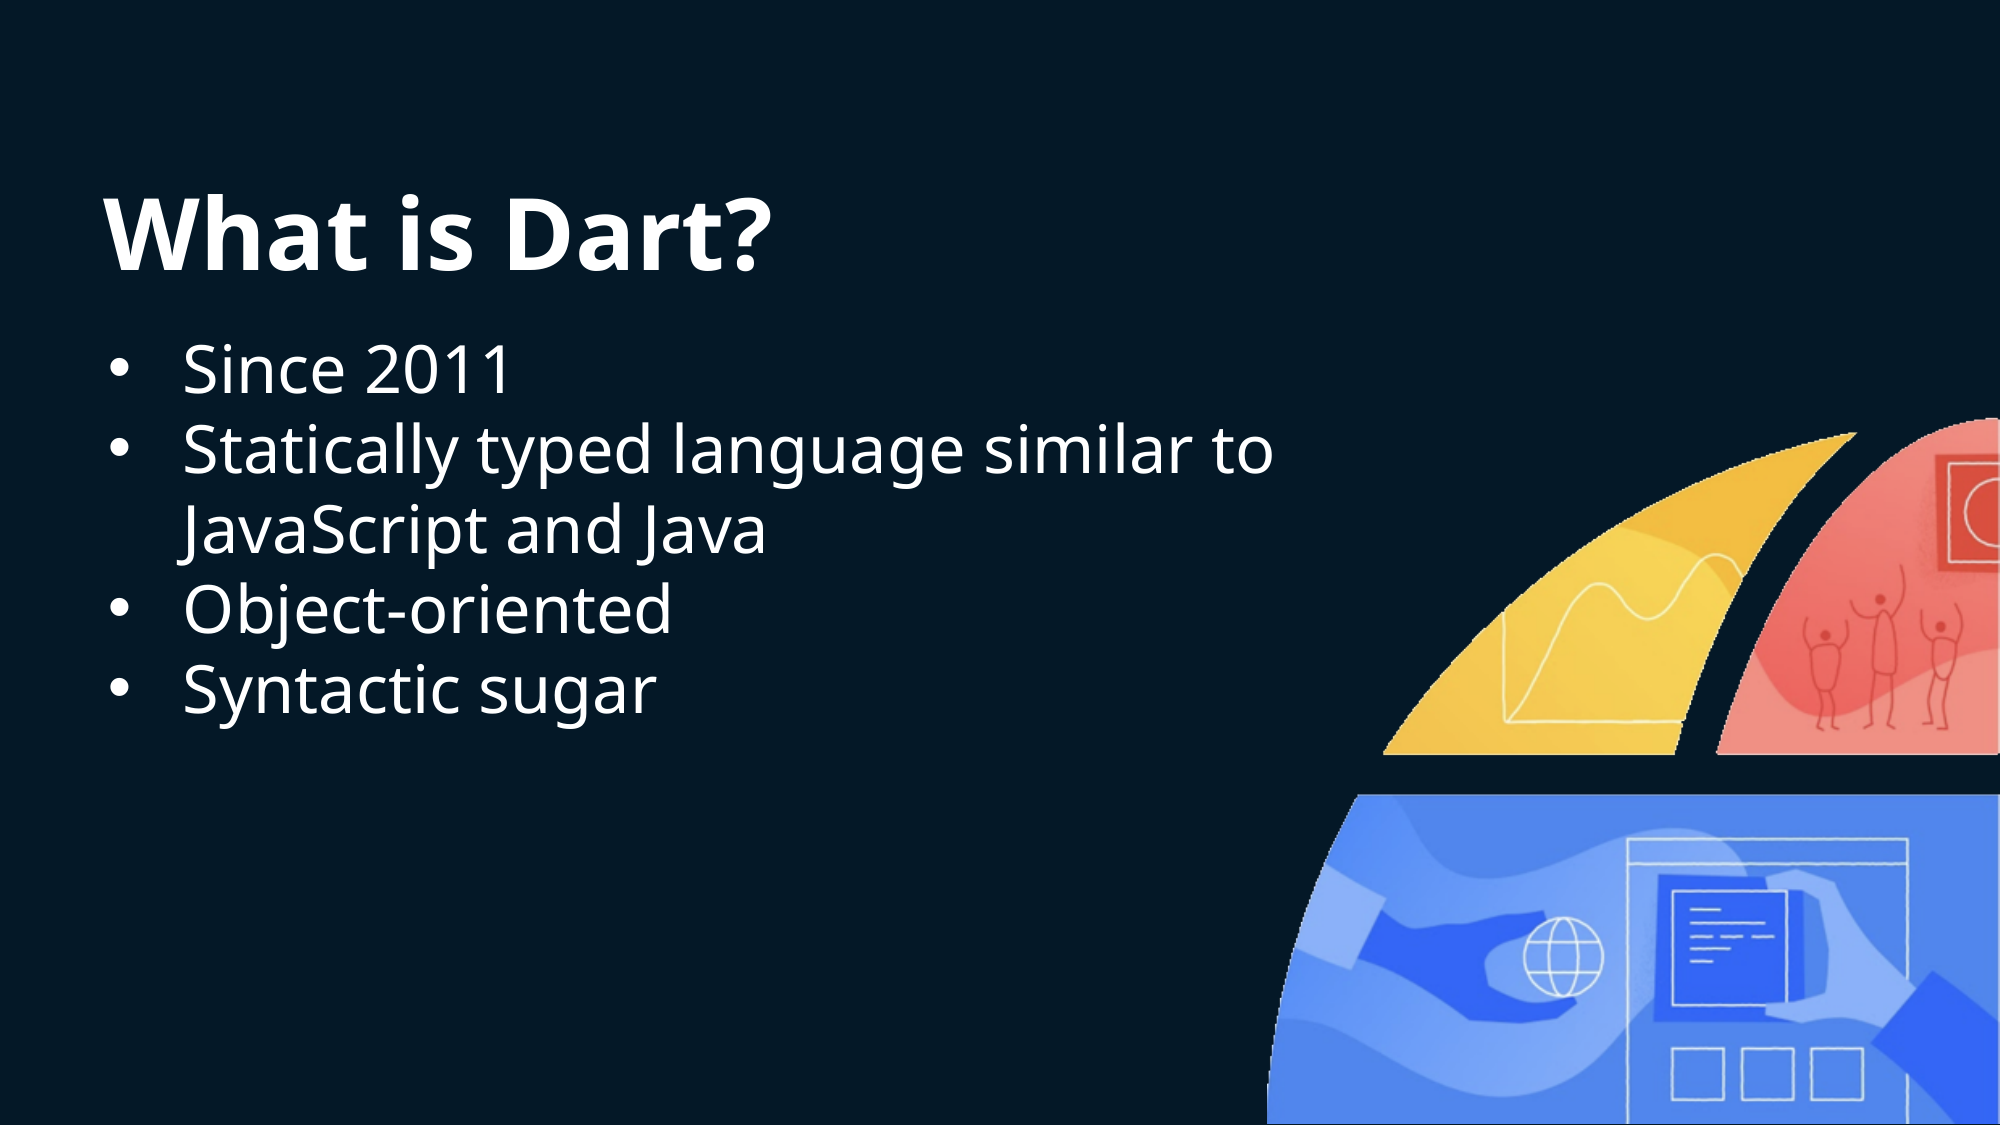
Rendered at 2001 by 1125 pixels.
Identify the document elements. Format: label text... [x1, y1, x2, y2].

picture [1267, 392, 2000, 1124]
text_box What is Dart? [88, 163, 789, 298]
text_box Since 2011 Statically typed language similar to JavaScript and Java Object-oriented Syntactic sugar [93, 319, 1397, 734]
